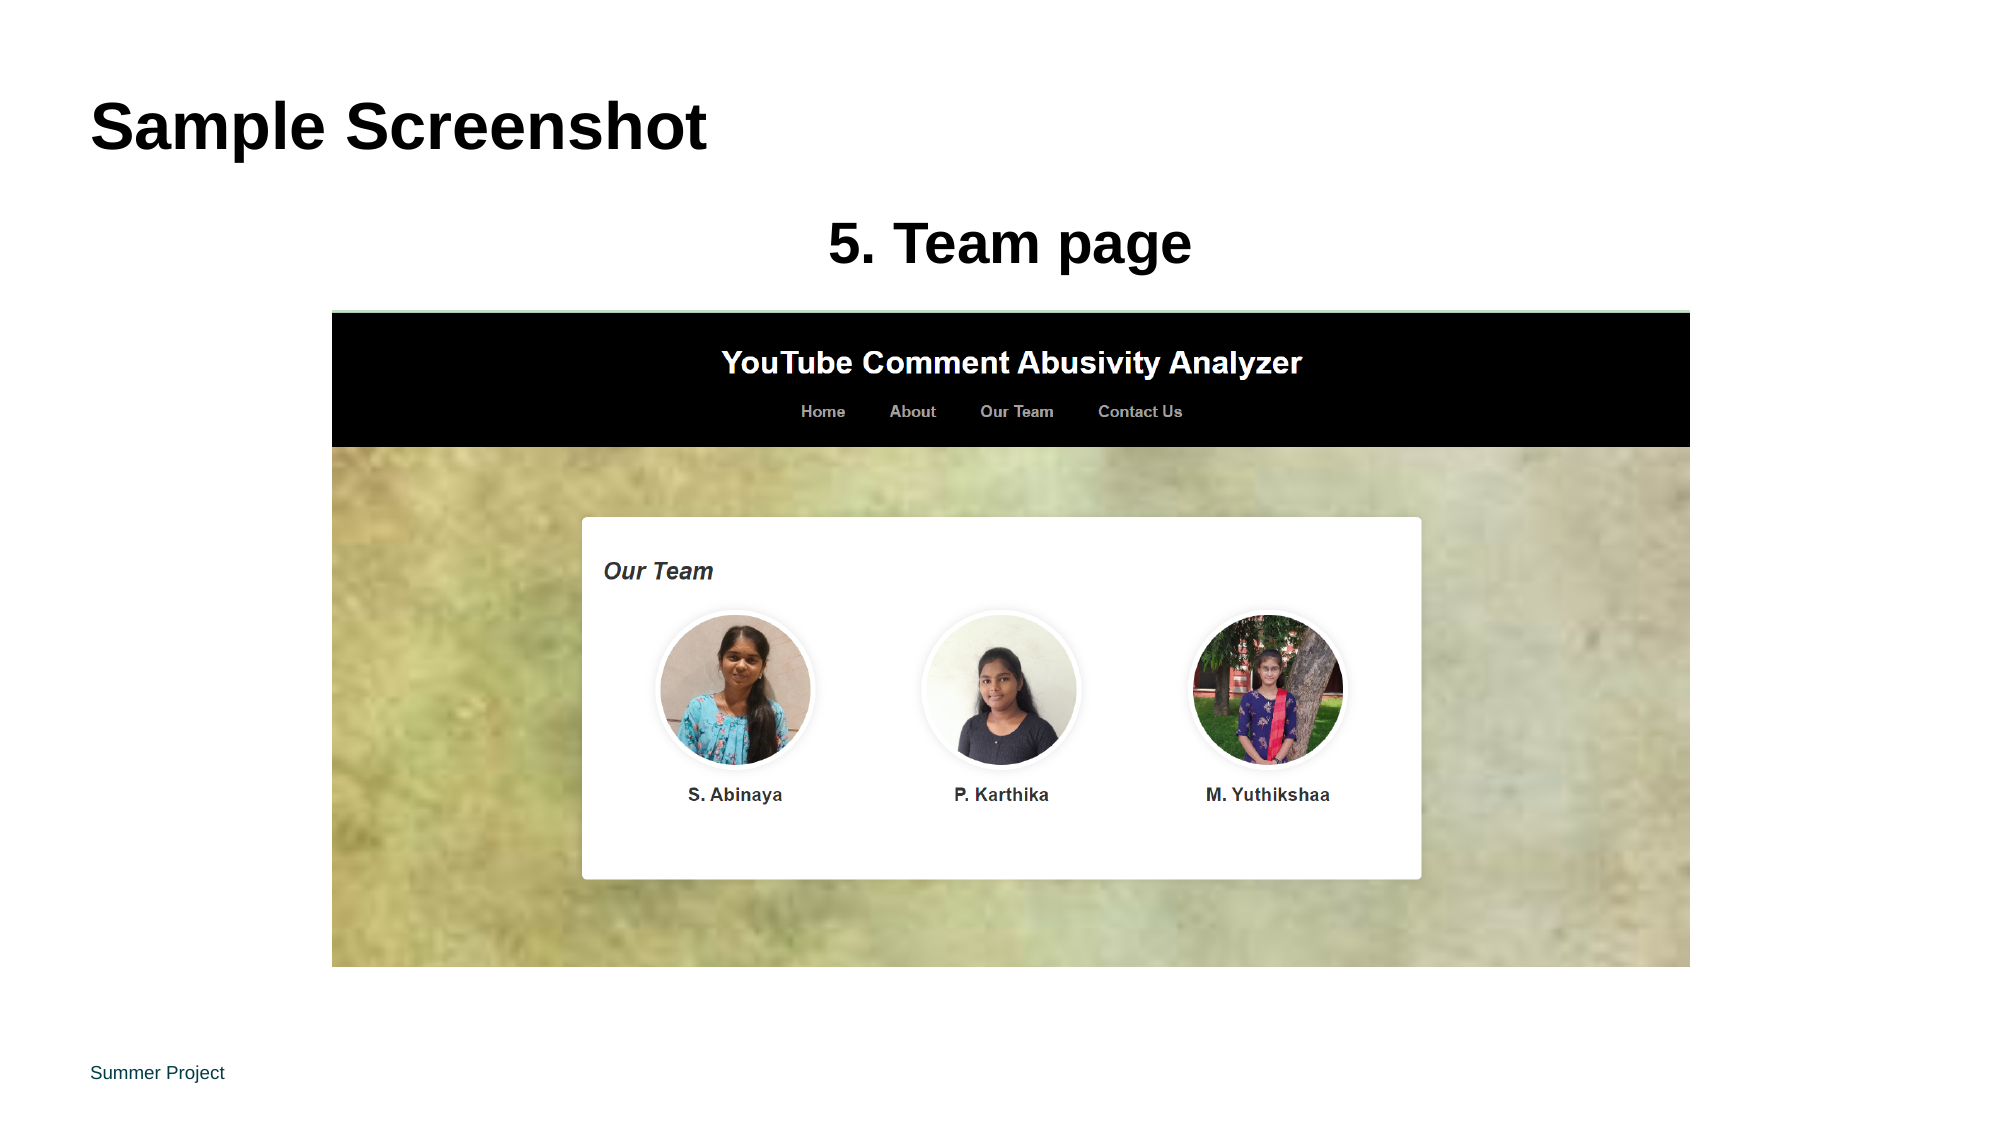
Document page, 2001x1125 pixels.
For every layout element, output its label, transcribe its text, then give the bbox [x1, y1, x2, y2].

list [332, 310, 1690, 967]
text_box 5. Team page [766, 197, 1256, 283]
title Sample Screenshot [75, 75, 1925, 171]
